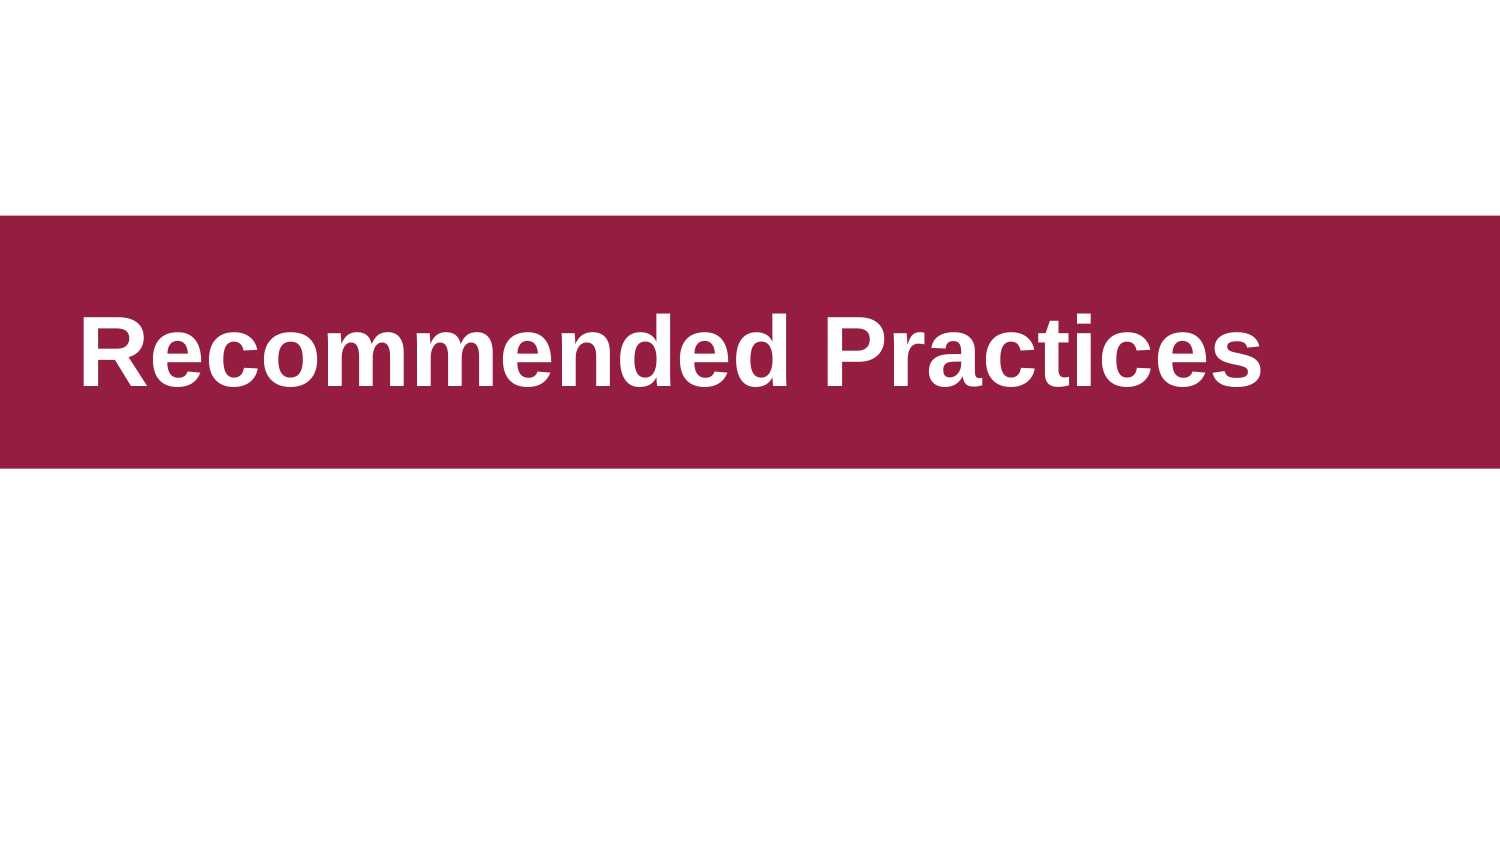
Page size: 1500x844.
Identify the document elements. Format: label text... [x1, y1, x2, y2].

title Recommended Practices [62, 262, 1394, 431]
